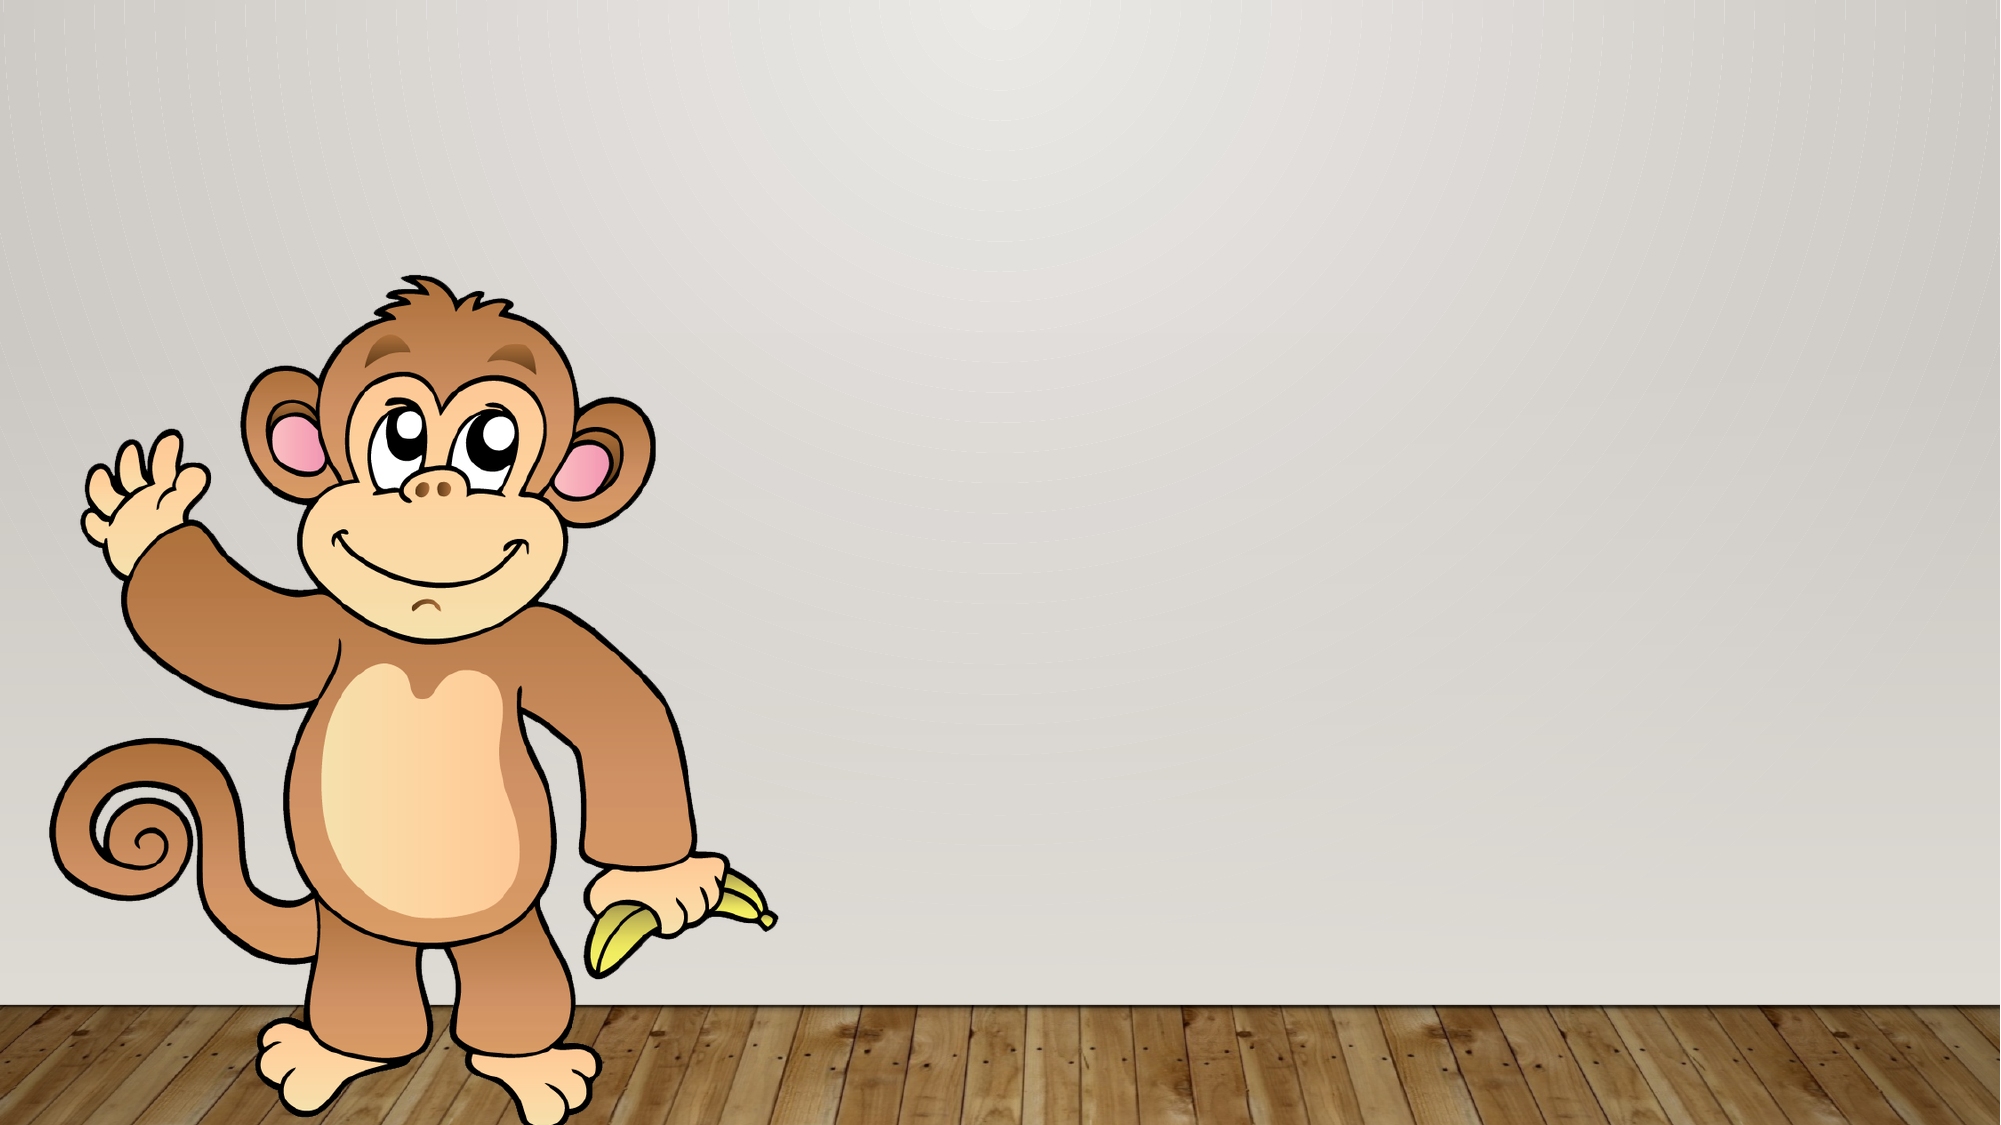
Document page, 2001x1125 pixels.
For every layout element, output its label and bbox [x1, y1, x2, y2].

picture [0, 250, 2000, 1125]
